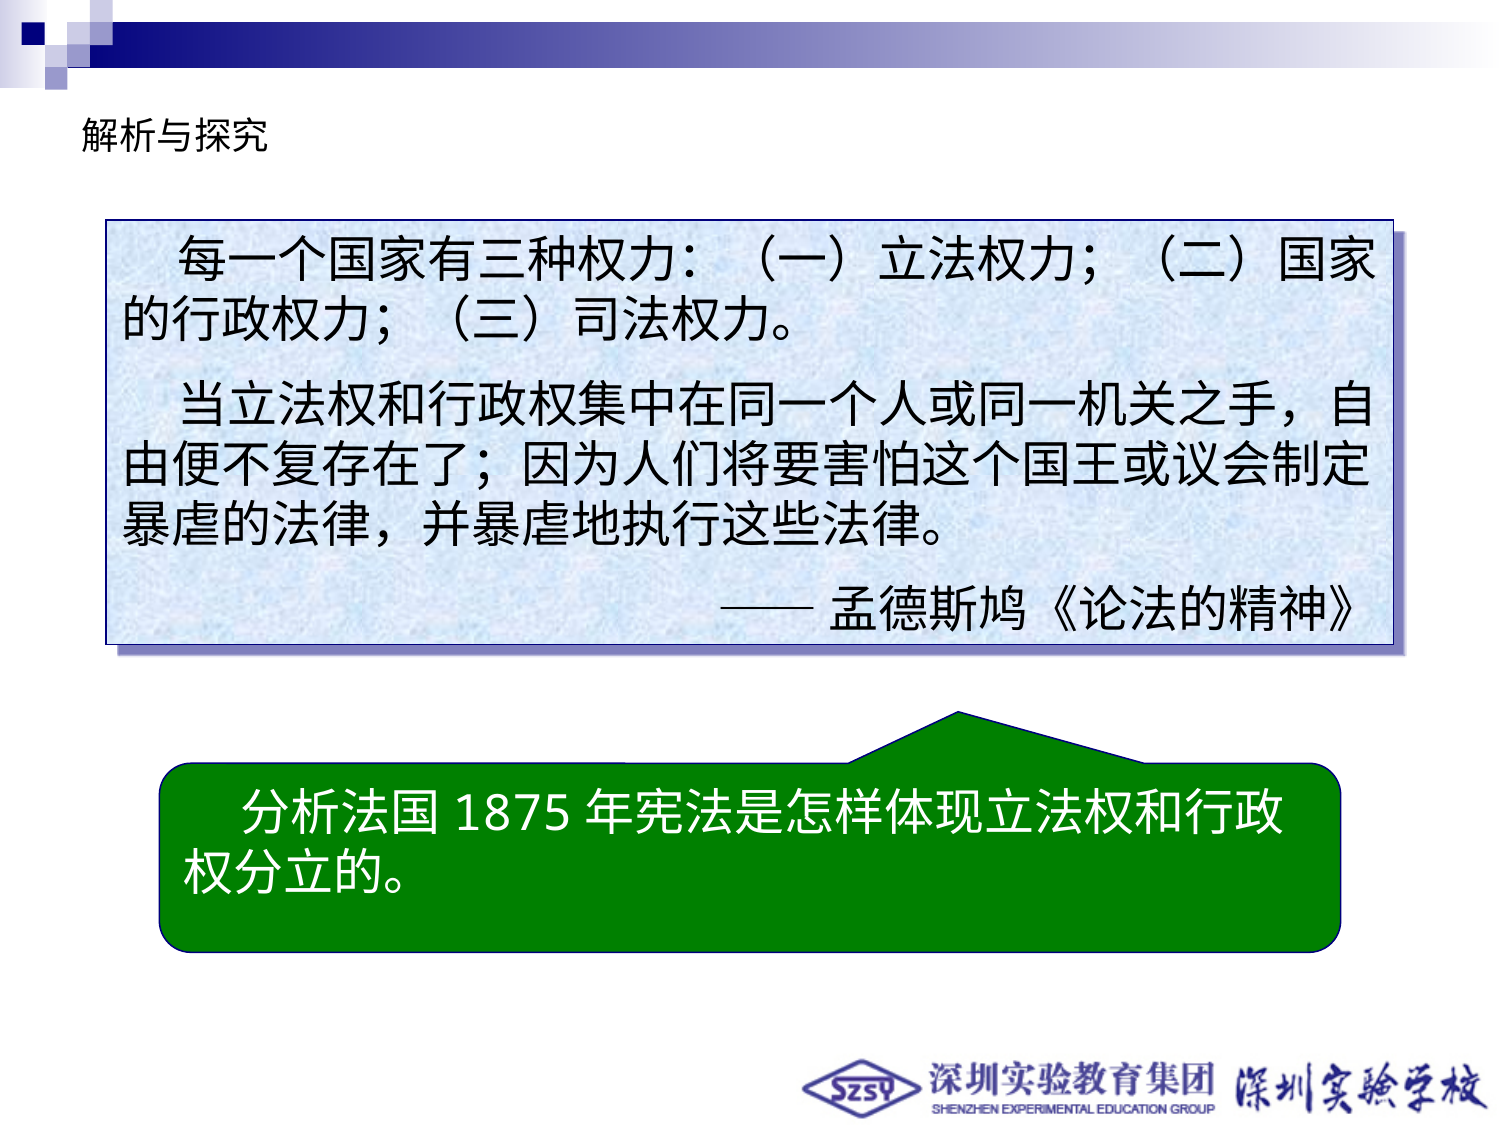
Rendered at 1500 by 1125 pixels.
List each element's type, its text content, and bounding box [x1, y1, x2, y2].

text_box 解析与探究 [67, 104, 285, 165]
text_box 分析法国1875年宪法是怎样体现立法权和行政权分立的。 [159, 711, 1341, 953]
picture [796, 1048, 1500, 1125]
text_box 每一个国家有三种权力：（一）立法权力；（二）国家的行政权力；（三）司法权力。 当立法权和行政权集中在同一个人或同一机关之手，自由便不复存在了；因为人们将要害怕这个国王或议会制定暴虐的法律，并暴虐地执行这些法律。 ——孟德斯鸠《论法的精神》 [106, 219, 1394, 645]
